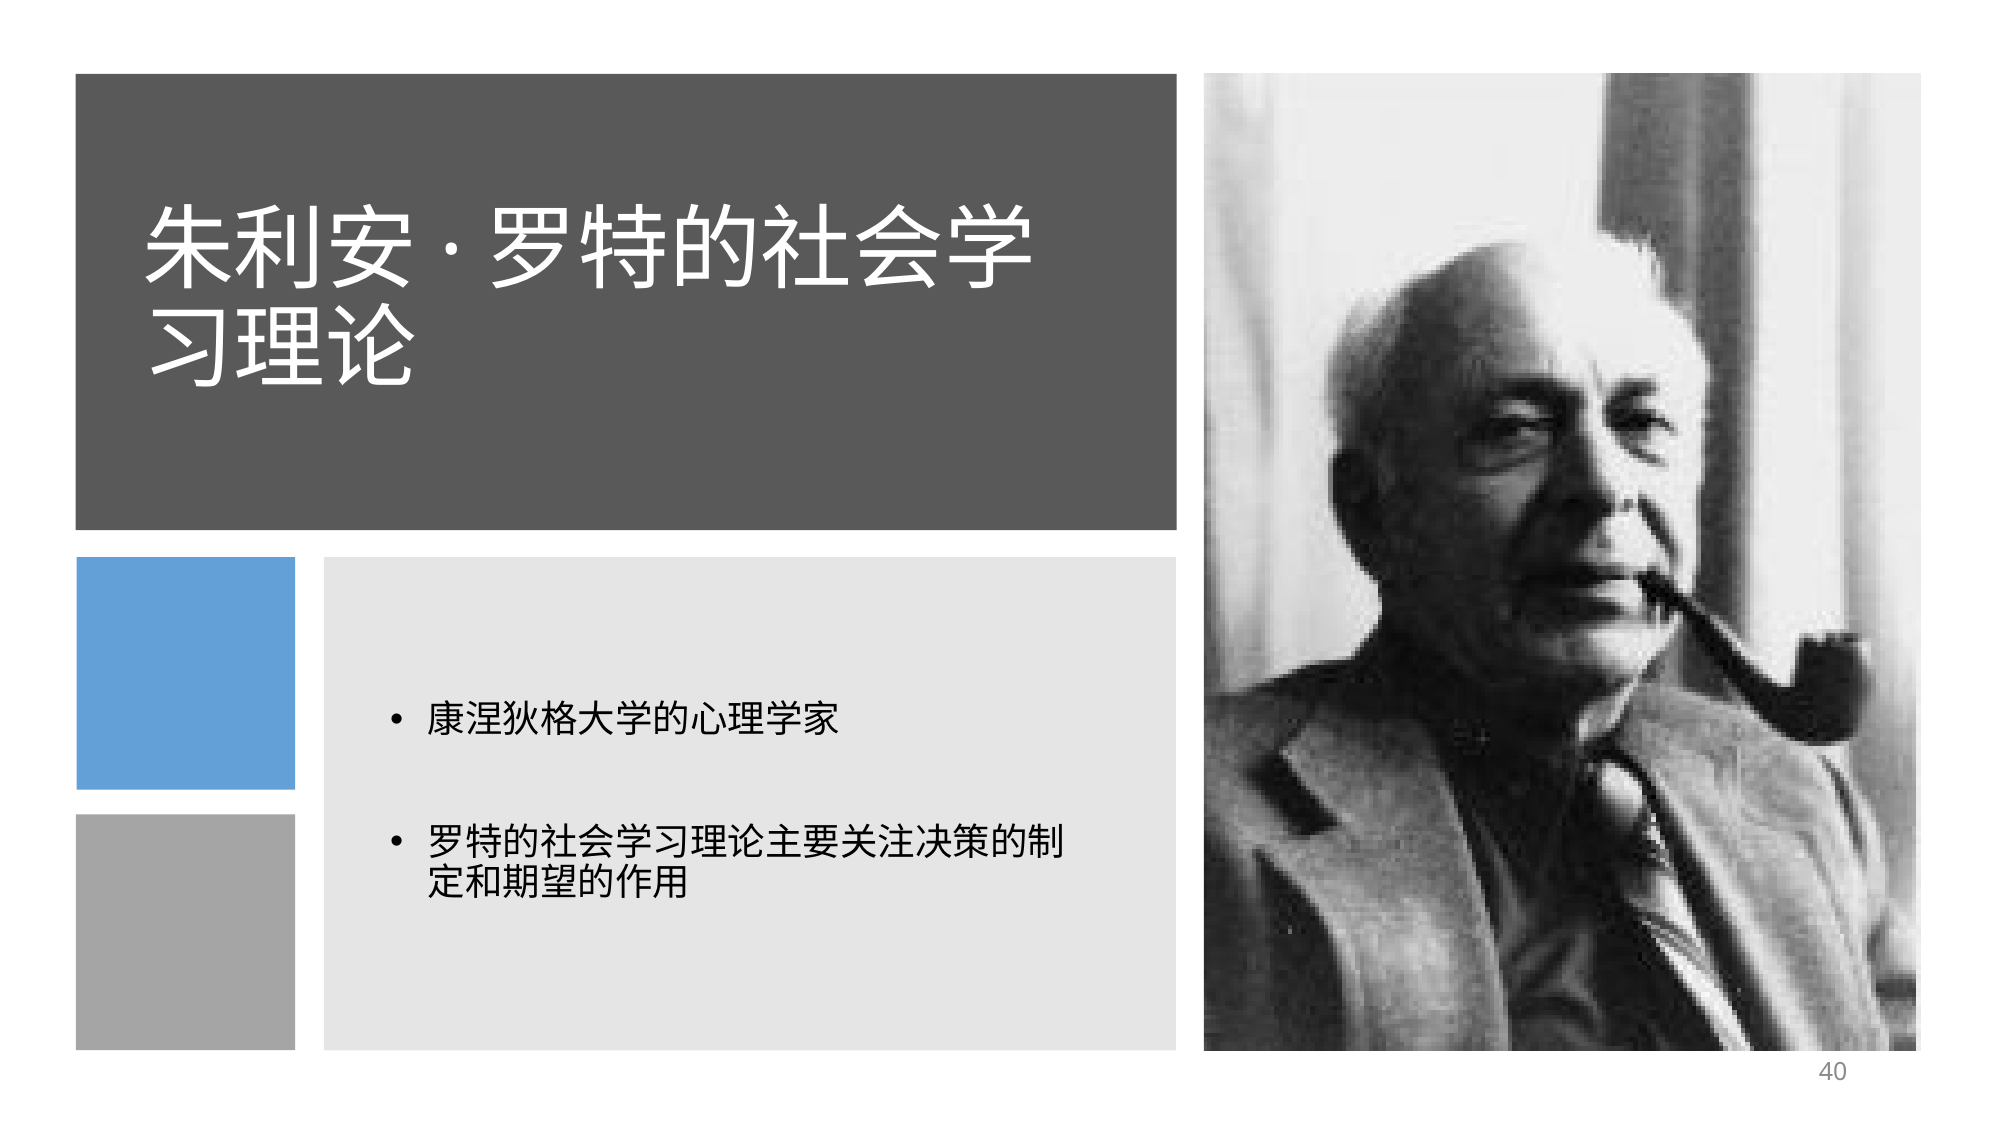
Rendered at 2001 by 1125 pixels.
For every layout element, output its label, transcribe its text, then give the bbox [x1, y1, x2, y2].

text_box [323, 556, 1177, 1051]
title 朱利安·罗特的社会学习理论 [127, 125, 1130, 477]
text_box [76, 556, 296, 791]
text_box [75, 813, 296, 1051]
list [1203, 73, 1921, 1051]
slide_number 40 [1412, 1051, 1863, 1103]
text_box 康涅狄格大学的心理学家 罗特的社会学习理论主要关注决策的制定和期望的作用 [374, 598, 1118, 1006]
text_box [75, 73, 1178, 531]
